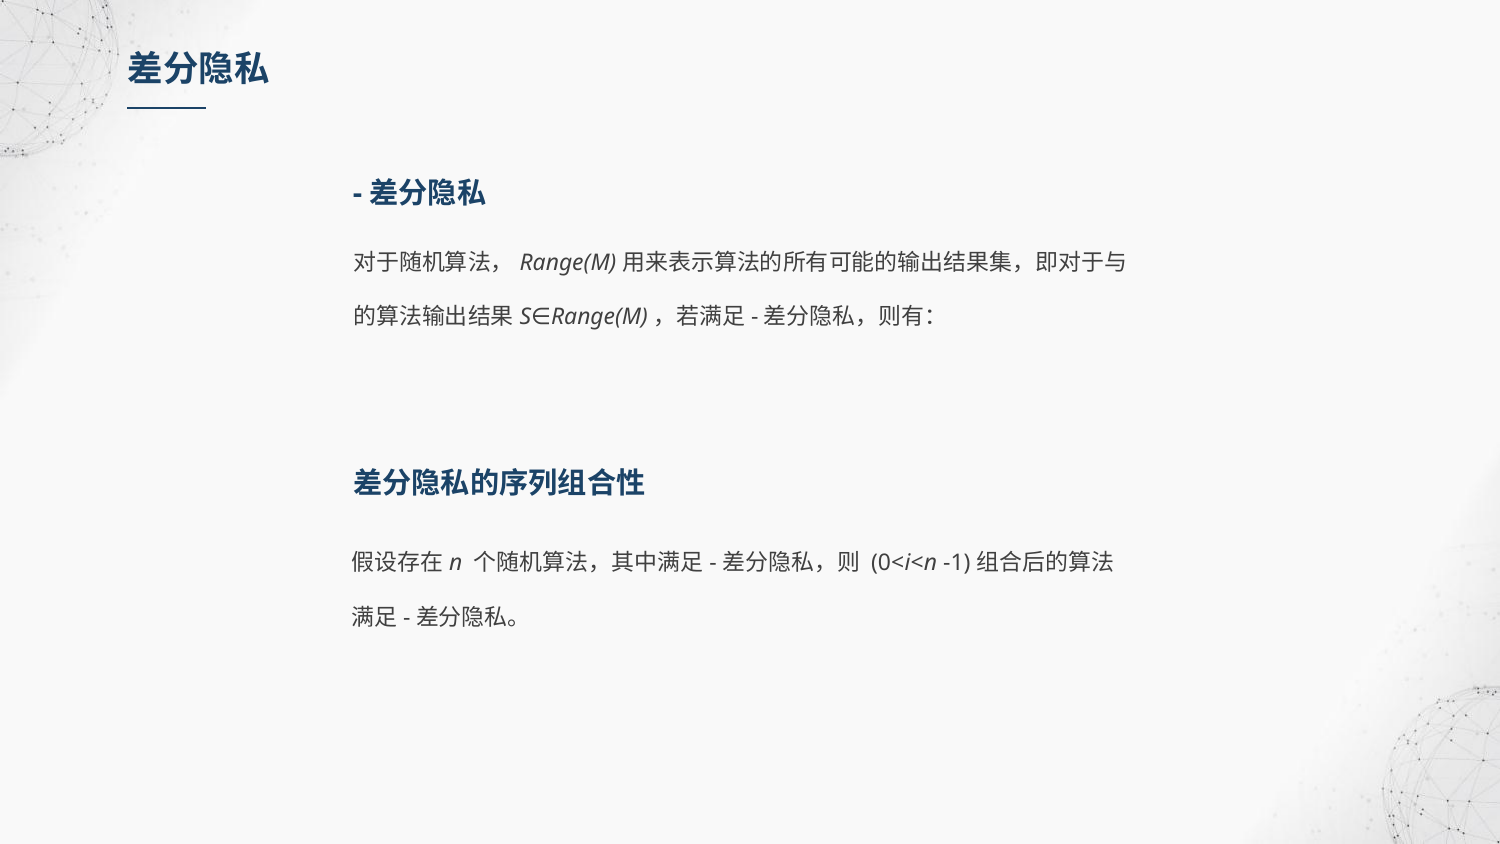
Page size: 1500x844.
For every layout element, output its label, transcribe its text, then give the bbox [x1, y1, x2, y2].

text_box 差分隐私的序列组合性 [353, 463, 653, 499]
picture [0, 0, 1500, 844]
text_box 差分隐私 [116, 40, 488, 95]
